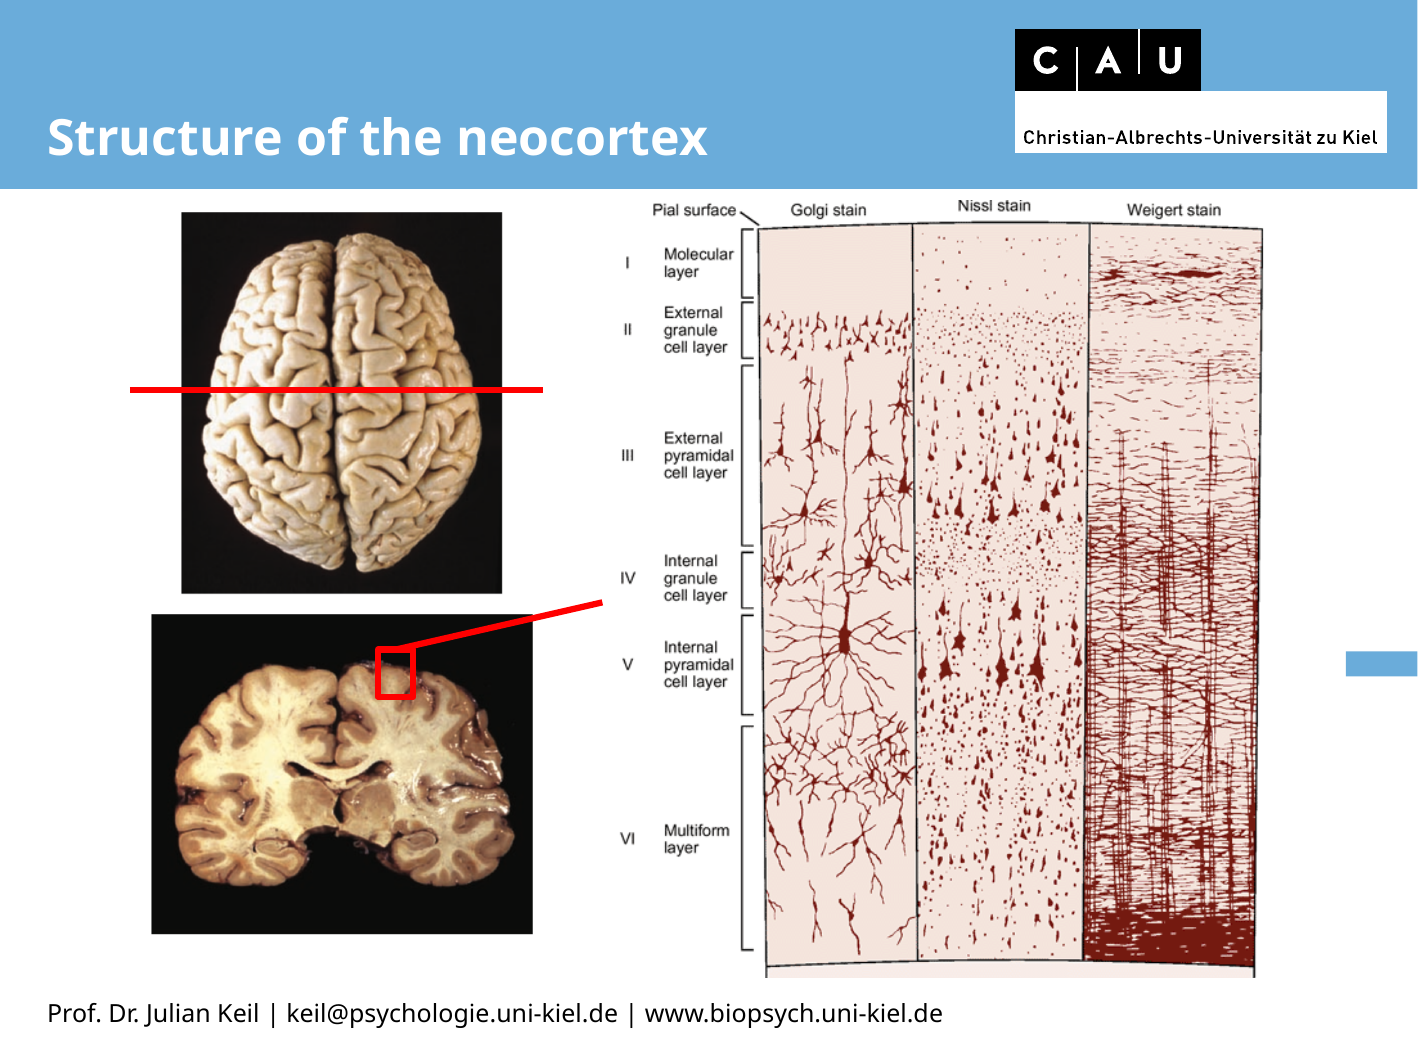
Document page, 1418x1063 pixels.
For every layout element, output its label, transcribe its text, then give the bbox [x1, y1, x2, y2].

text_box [377, 602, 603, 697]
picture [137, 200, 544, 389]
text_box Structure of the neocortex [47, 23, 981, 166]
picture [597, 200, 1312, 978]
text_box Prof. Dr. Julian Keil | keil@psychologie.uni-kiel.de | www.biopsych.uni-kiel.de [47, 979, 1370, 1027]
picture [137, 391, 544, 946]
